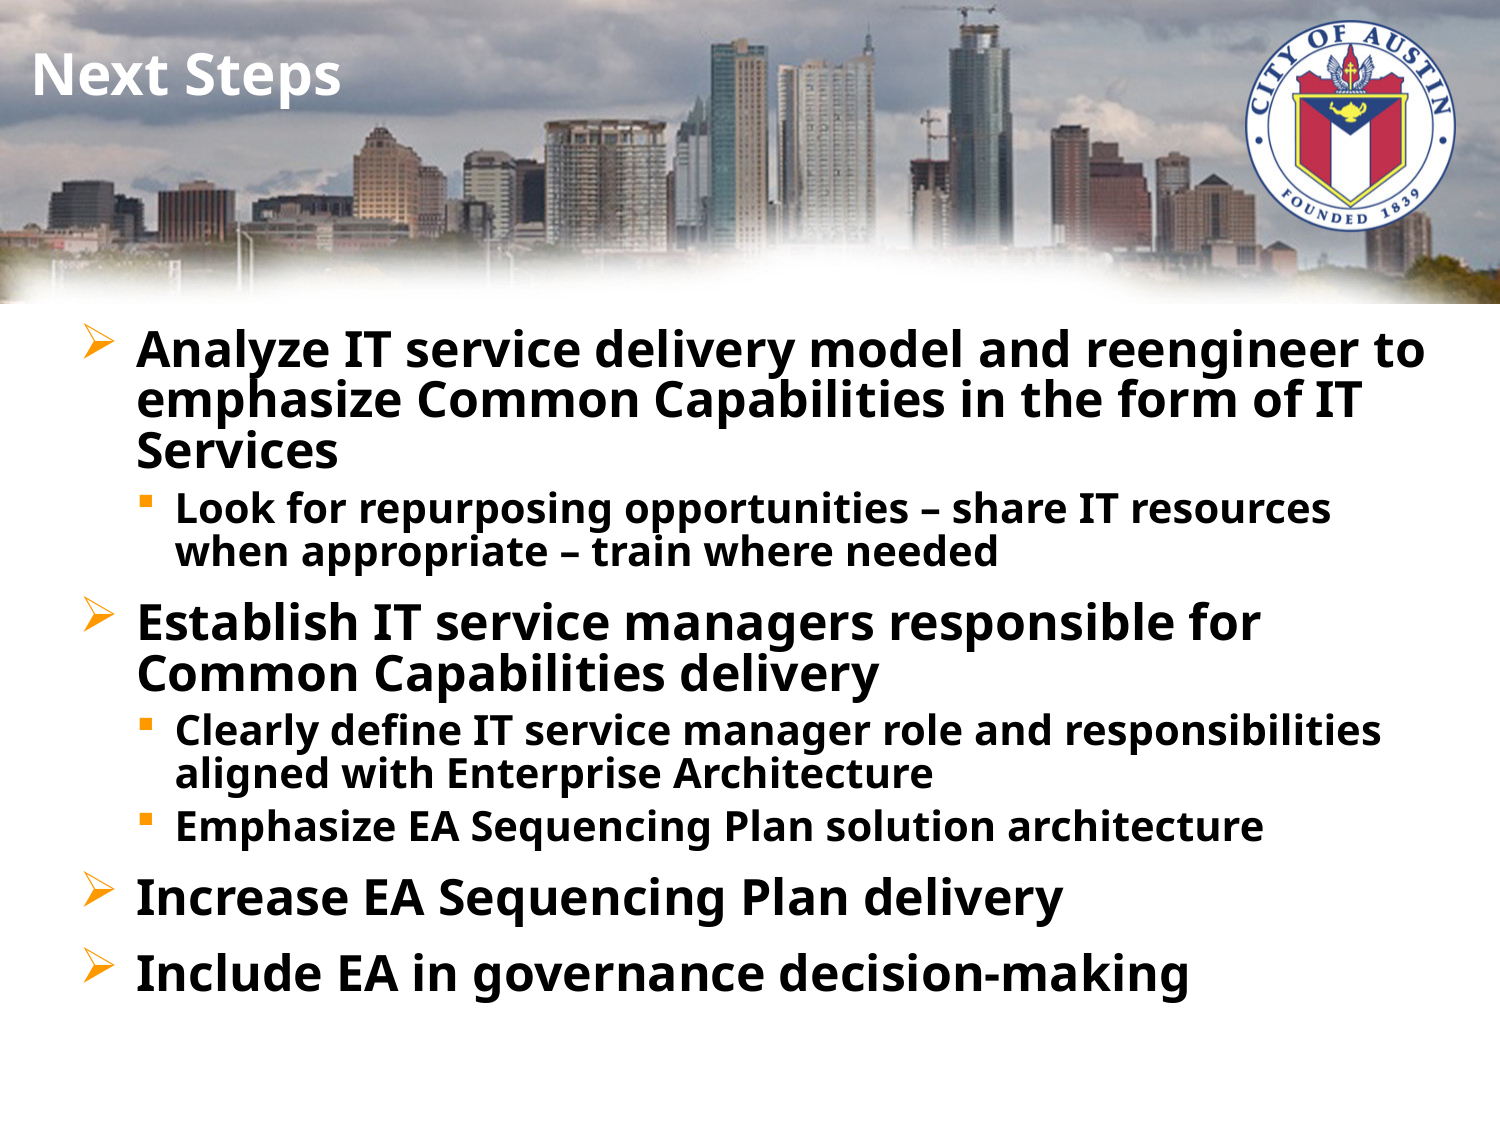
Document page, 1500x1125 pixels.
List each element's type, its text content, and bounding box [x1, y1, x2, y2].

picture [0, 0, 1500, 304]
list Analyze IT service delivery model and reengineer to emphasize Common Capabilities in the form of IT Services Look for repurposing opportunities – share IT resources when appropriate – train where needed Establish IT service managers responsible for Common Capabilities delivery Clearly define IT service manager role and responsibilities aligned with Enterprise Architecture Emphasize EA Sequencing Plan solution architecture Increase EA Sequencing Plan delivery Include EA in governance decision-making [79, 318, 1447, 1038]
title Next Steps [29, 38, 1500, 117]
